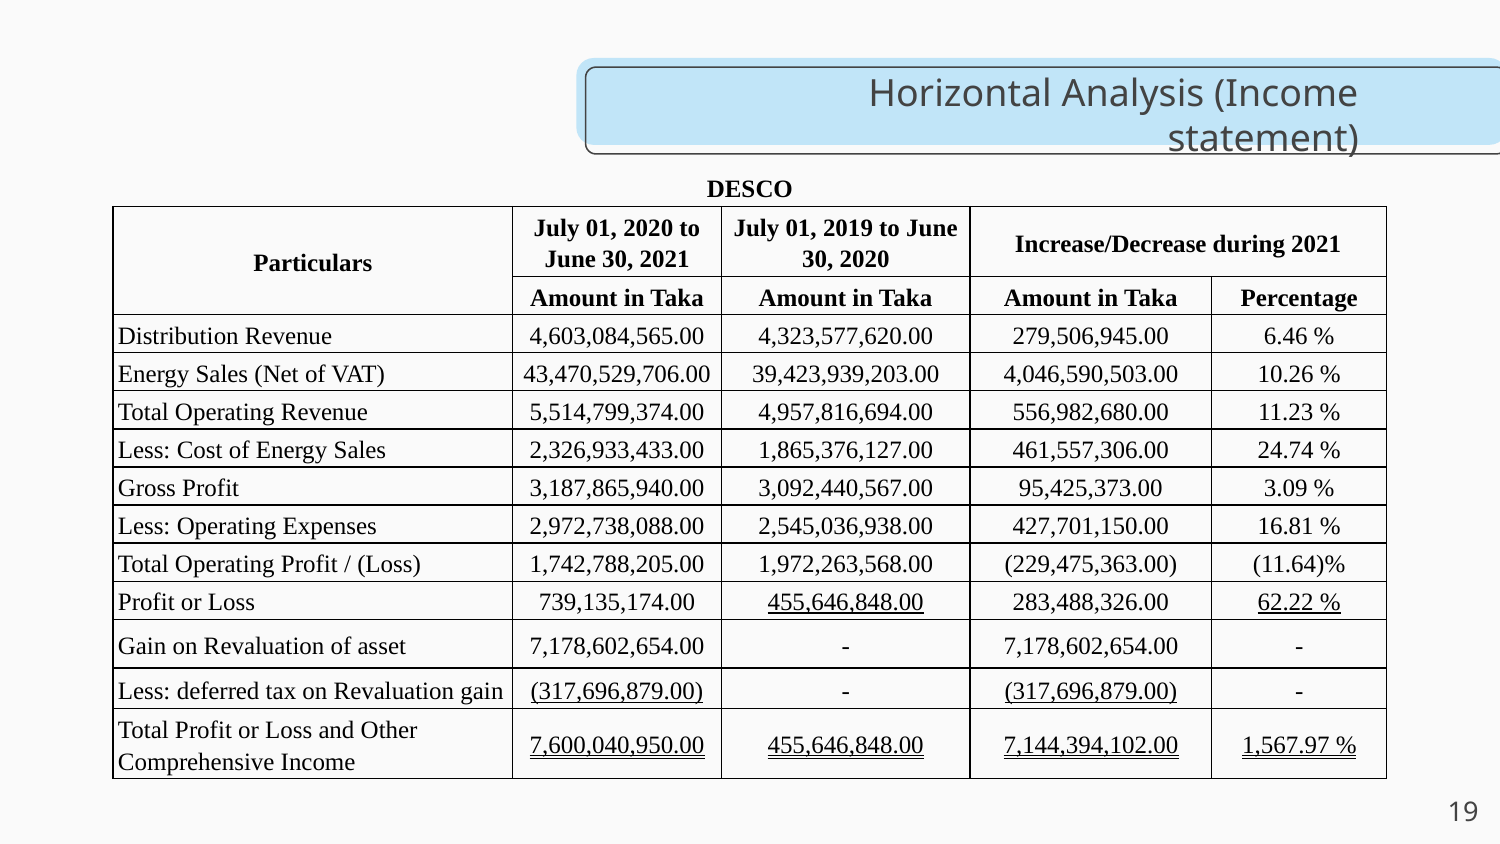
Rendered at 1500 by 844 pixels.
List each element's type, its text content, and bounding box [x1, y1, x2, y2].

table_cell 10.26 % [1212, 353, 1386, 390]
table_cell - [1212, 620, 1386, 667]
table_cell 1,742,788,205.00 [513, 544, 721, 581]
table_cell Amount in Taka [971, 277, 1211, 314]
table_cell 739,135,174.00 [513, 582, 721, 619]
table_cell (317,696,879.00) [513, 669, 721, 708]
table_cell 1,865,376,127.00 [722, 430, 969, 466]
table_cell July 01, 2020 to June 30, 2021 [513, 207, 721, 276]
table_cell 455,646,848.00 [722, 582, 969, 619]
table_cell 62.22 % [1212, 582, 1386, 619]
table_cell 16.81 % [1212, 506, 1386, 542]
table_cell 2,326,933,433.00 [513, 430, 721, 466]
table_cell Profit or Loss [114, 582, 512, 619]
table_cell Amount in Taka [513, 277, 721, 314]
table_cell Total Operating Revenue [114, 391, 512, 428]
table_cell 3,092,440,567.00 [722, 468, 969, 504]
table_cell 11.23 % [1212, 391, 1386, 428]
table_cell 283,488,326.00 [971, 582, 1211, 619]
table_cell - [722, 620, 969, 667]
table_cell Increase/Decrease during 2021 [971, 207, 1386, 276]
table_cell Total Profit or Loss and Other Comprehensive Income [114, 709, 512, 778]
table_cell Less: Operating Expenses [114, 506, 512, 542]
table_cell (229,475,363.00) [971, 544, 1211, 581]
table_cell 279,506,945.00 [971, 315, 1211, 352]
table_cell 4,957,816,694.00 [722, 391, 969, 428]
table_header DESCO [114, 169, 1386, 206]
table_cell Gain on Revaluation of asset [114, 620, 512, 667]
table_cell Total Operating Profit / (Loss) [114, 544, 512, 581]
table_cell Energy Sales (Net of VAT) [114, 353, 512, 390]
table_cell Gross Profit [114, 468, 512, 504]
table_cell 3,187,865,940.00 [513, 468, 721, 504]
table_cell 24.74 % [1212, 430, 1386, 466]
table_cell Less: deferred tax on Revaluation gain [114, 669, 512, 708]
table_cell Particulars [114, 207, 512, 314]
table_cell 4,603,084,565.00 [513, 315, 721, 352]
table_cell 4,323,577,620.00 [722, 315, 969, 352]
table_cell 4,046,590,503.00 [971, 353, 1211, 390]
table_cell 7,600,040,950.00 [513, 709, 721, 778]
table_cell July 01, 2019 to June 30, 2020 [722, 207, 969, 276]
table_cell 2,545,036,938.00 [722, 506, 969, 542]
table_cell 39,423,939,203.00 [722, 353, 969, 390]
table_cell 1,567.97 % [1212, 709, 1386, 778]
table_cell 427,701,150.00 [971, 506, 1211, 542]
table_cell 6.46 % [1212, 315, 1386, 352]
table_cell 455,646,848.00 [722, 709, 969, 778]
table_cell - [722, 669, 969, 708]
table_cell 7,144,394,102.00 [971, 709, 1211, 778]
table_cell Percentage [1212, 277, 1386, 314]
table_cell (317,696,879.00) [971, 669, 1211, 708]
table_cell 556,982,680.00 [971, 391, 1211, 428]
table_cell 3.09 % [1212, 468, 1386, 504]
table_cell - [1212, 669, 1386, 708]
table_cell 5,514,799,374.00 [513, 391, 721, 428]
table_cell 7,178,602,654.00 [971, 620, 1211, 667]
table_cell Less: Cost of Energy Sales [114, 430, 512, 466]
table_cell 461,557,306.00 [971, 430, 1211, 466]
table_cell 43,470,529,706.00 [513, 353, 721, 390]
table_cell 2,972,738,088.00 [513, 506, 721, 542]
slide_number 19 [1403, 779, 1494, 844]
table_cell (11.64)% [1212, 544, 1386, 581]
table_cell 95,425,373.00 [971, 468, 1211, 504]
table_cell 7,178,602,654.00 [513, 620, 721, 667]
table_cell 1,972,263,568.00 [722, 544, 969, 581]
table_cell Distribution Revenue [114, 315, 512, 352]
table_cell Amount in Taka [722, 277, 969, 314]
title Horizontal Analysis (Income statement) [773, 75, 1374, 154]
